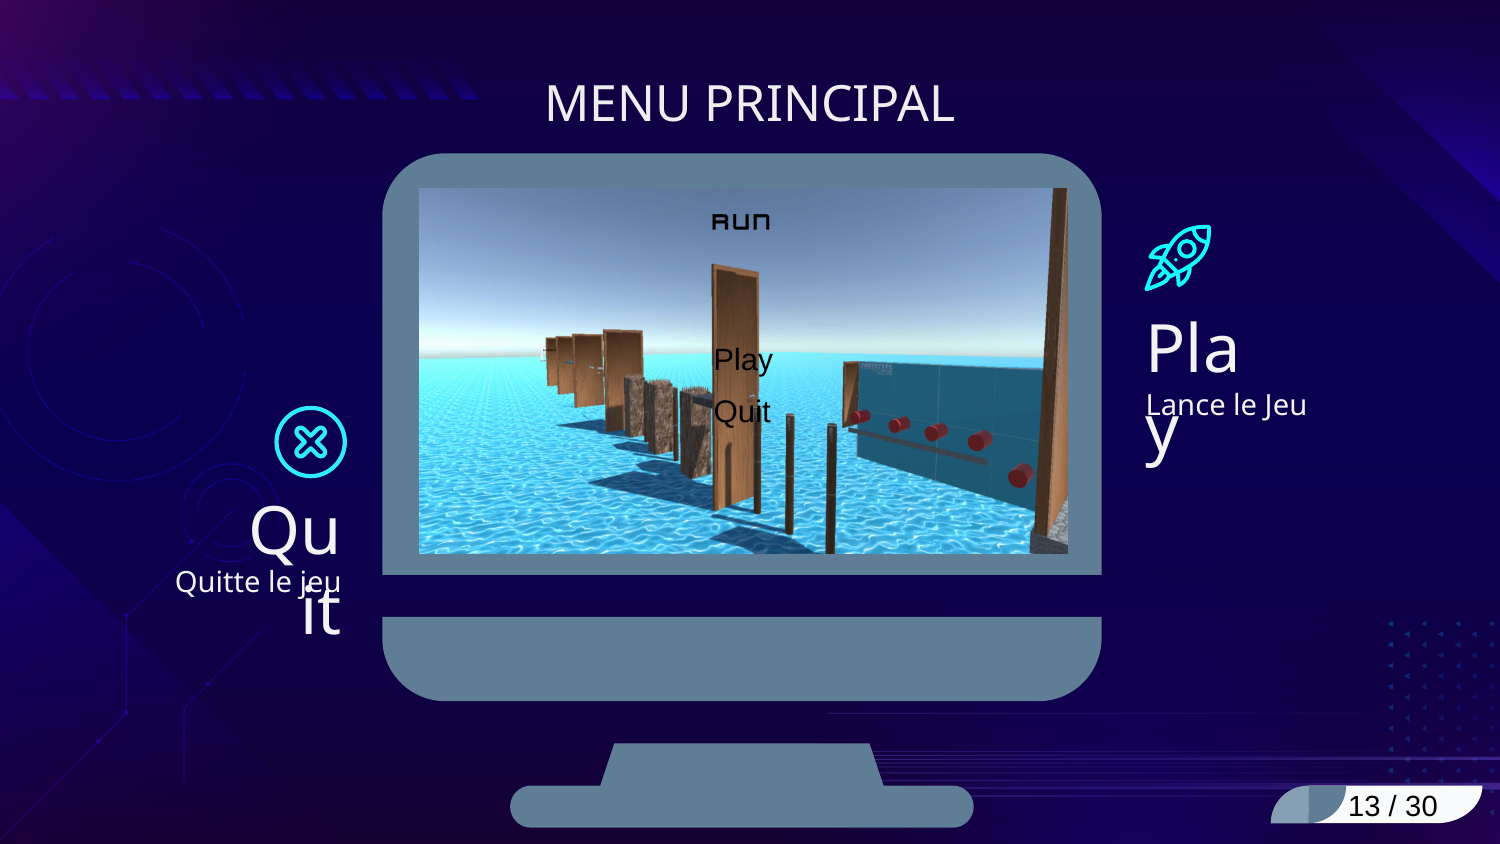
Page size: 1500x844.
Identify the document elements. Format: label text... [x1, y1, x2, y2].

subtitle Quitte le jeu [78, 548, 357, 631]
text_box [274, 405, 348, 479]
subtitle Lance le Jeu [1130, 371, 1390, 441]
title MENU PRINCIPAL [322, 0, 1178, 147]
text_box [1270, 785, 1483, 824]
picture [0, 0, 1500, 844]
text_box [1144, 224, 1212, 292]
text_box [381, 153, 1102, 828]
title Quit [223, 473, 357, 548]
title Play [1130, 291, 1282, 362]
